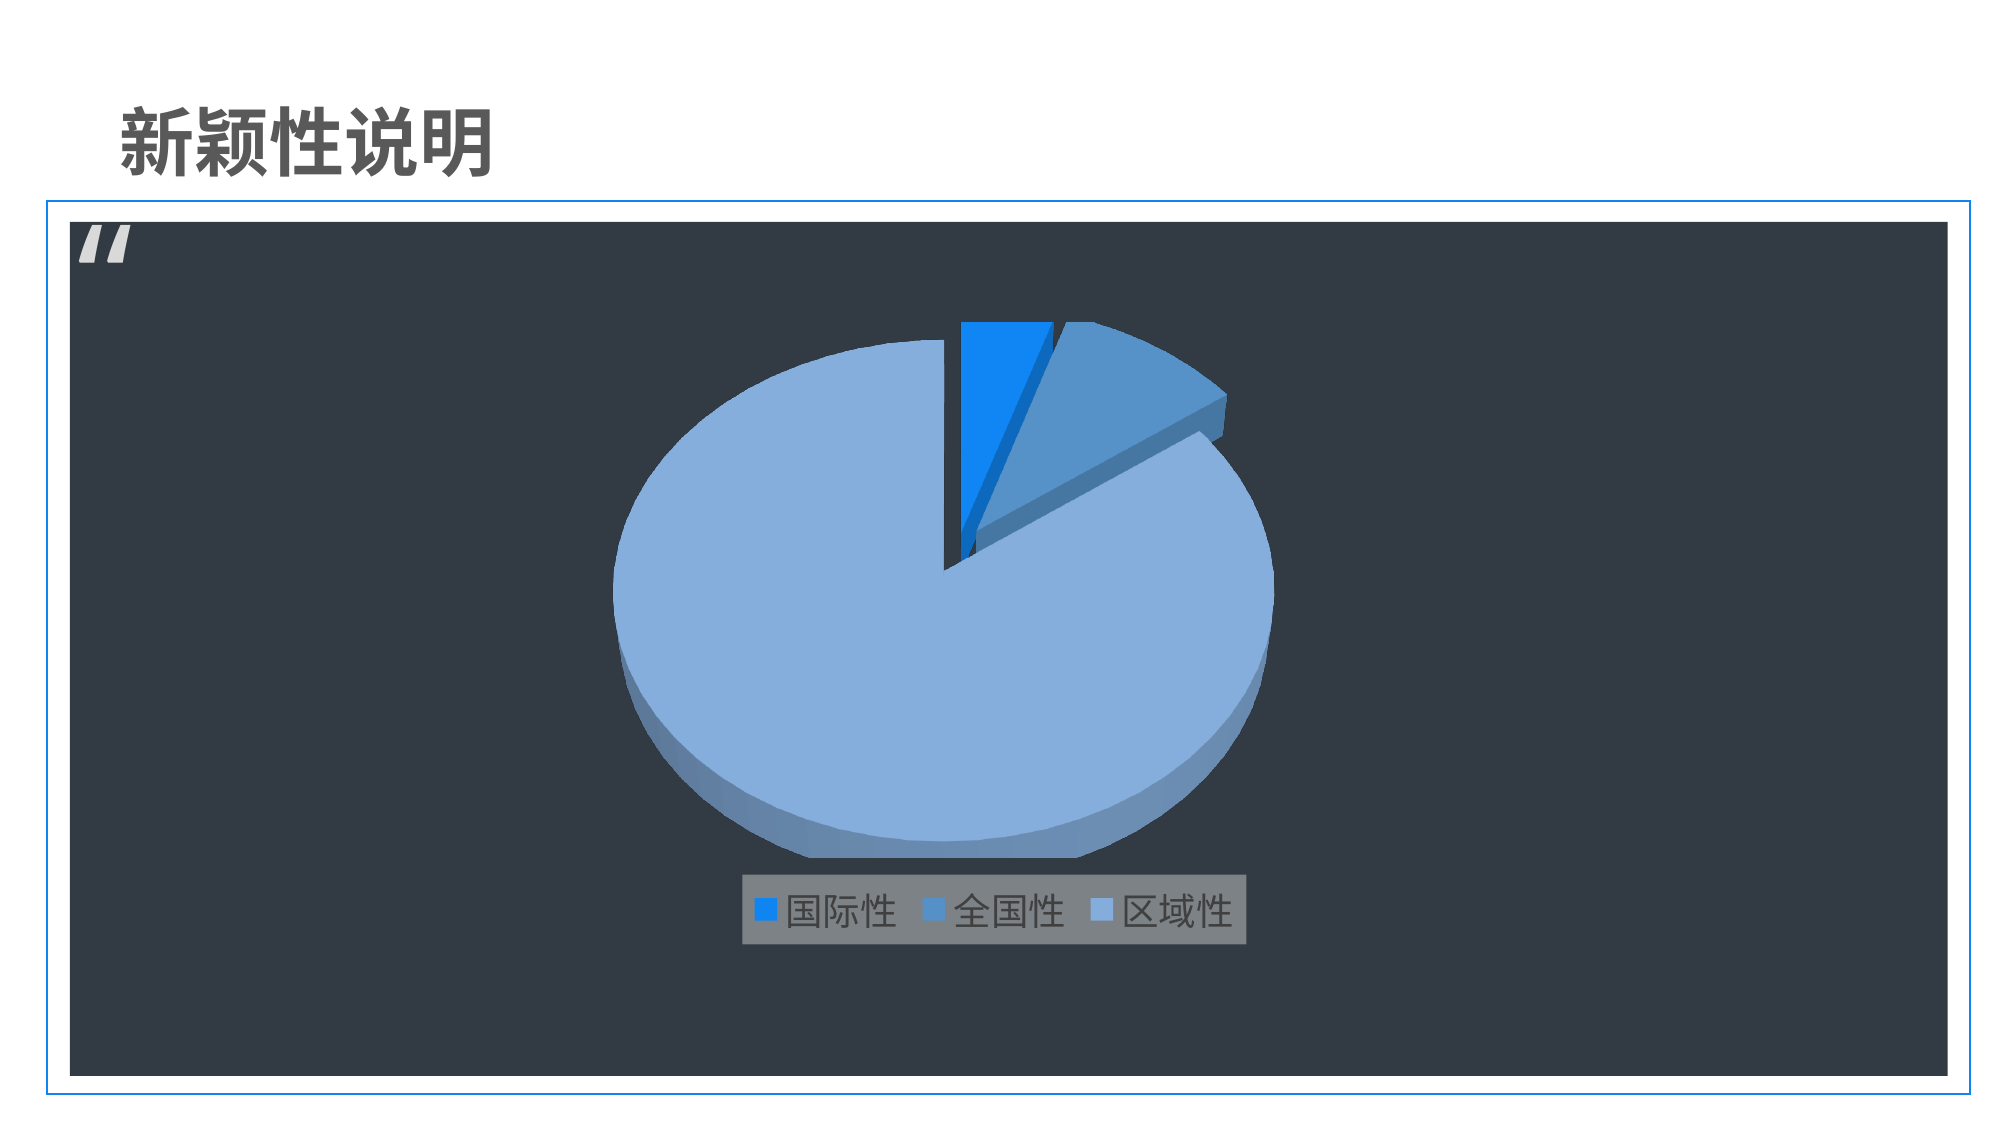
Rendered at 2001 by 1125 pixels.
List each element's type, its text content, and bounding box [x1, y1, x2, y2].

text_box “ [69, 177, 266, 371]
text_box [46, 200, 1971, 1095]
chart [490, 310, 1498, 945]
text_box 新颖性说明 [111, 46, 870, 190]
